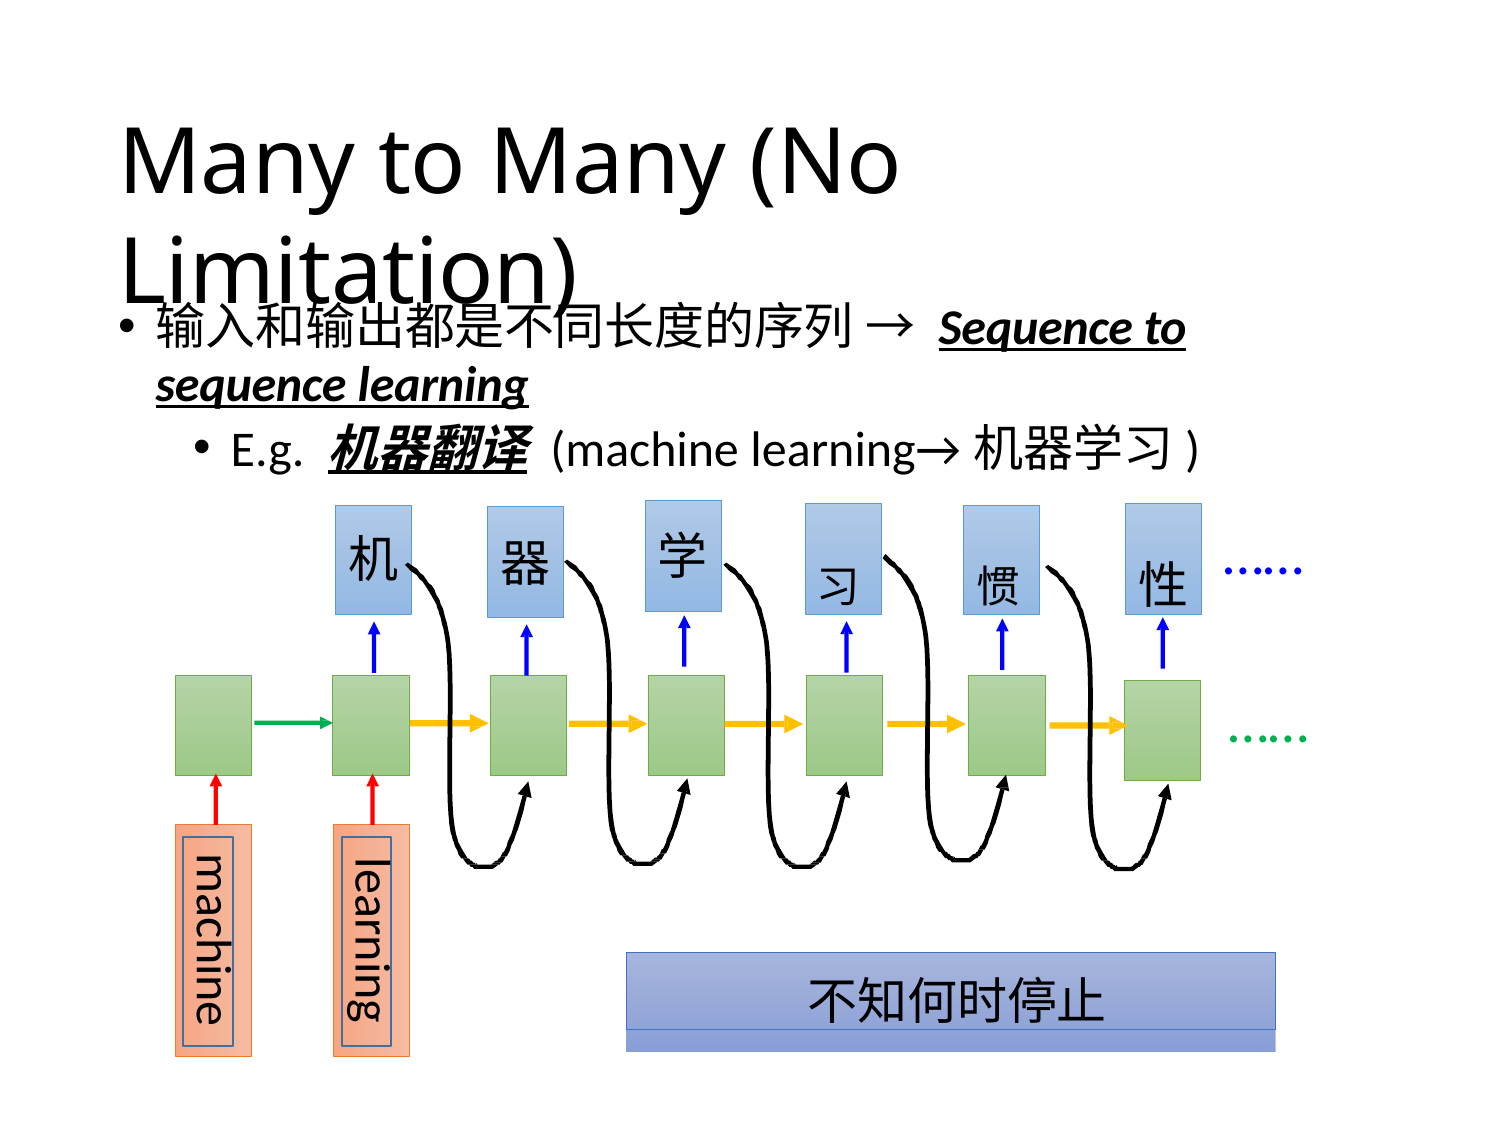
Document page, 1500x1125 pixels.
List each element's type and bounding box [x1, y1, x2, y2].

text_box [840, 621, 853, 673]
text_box [678, 615, 691, 667]
text_box [806, 675, 883, 776]
title [116, 100, 1225, 295]
text_box [367, 621, 381, 673]
text_box [1221, 514, 1307, 587]
text_box [487, 506, 850, 869]
text_box [1226, 681, 1312, 754]
text_box [805, 503, 1202, 872]
text_box [254, 505, 532, 1057]
text_box [645, 500, 722, 612]
text_box [116, 295, 1381, 477]
text_box [490, 624, 567, 776]
text_box [626, 952, 1276, 1052]
text_box [175, 675, 252, 1057]
